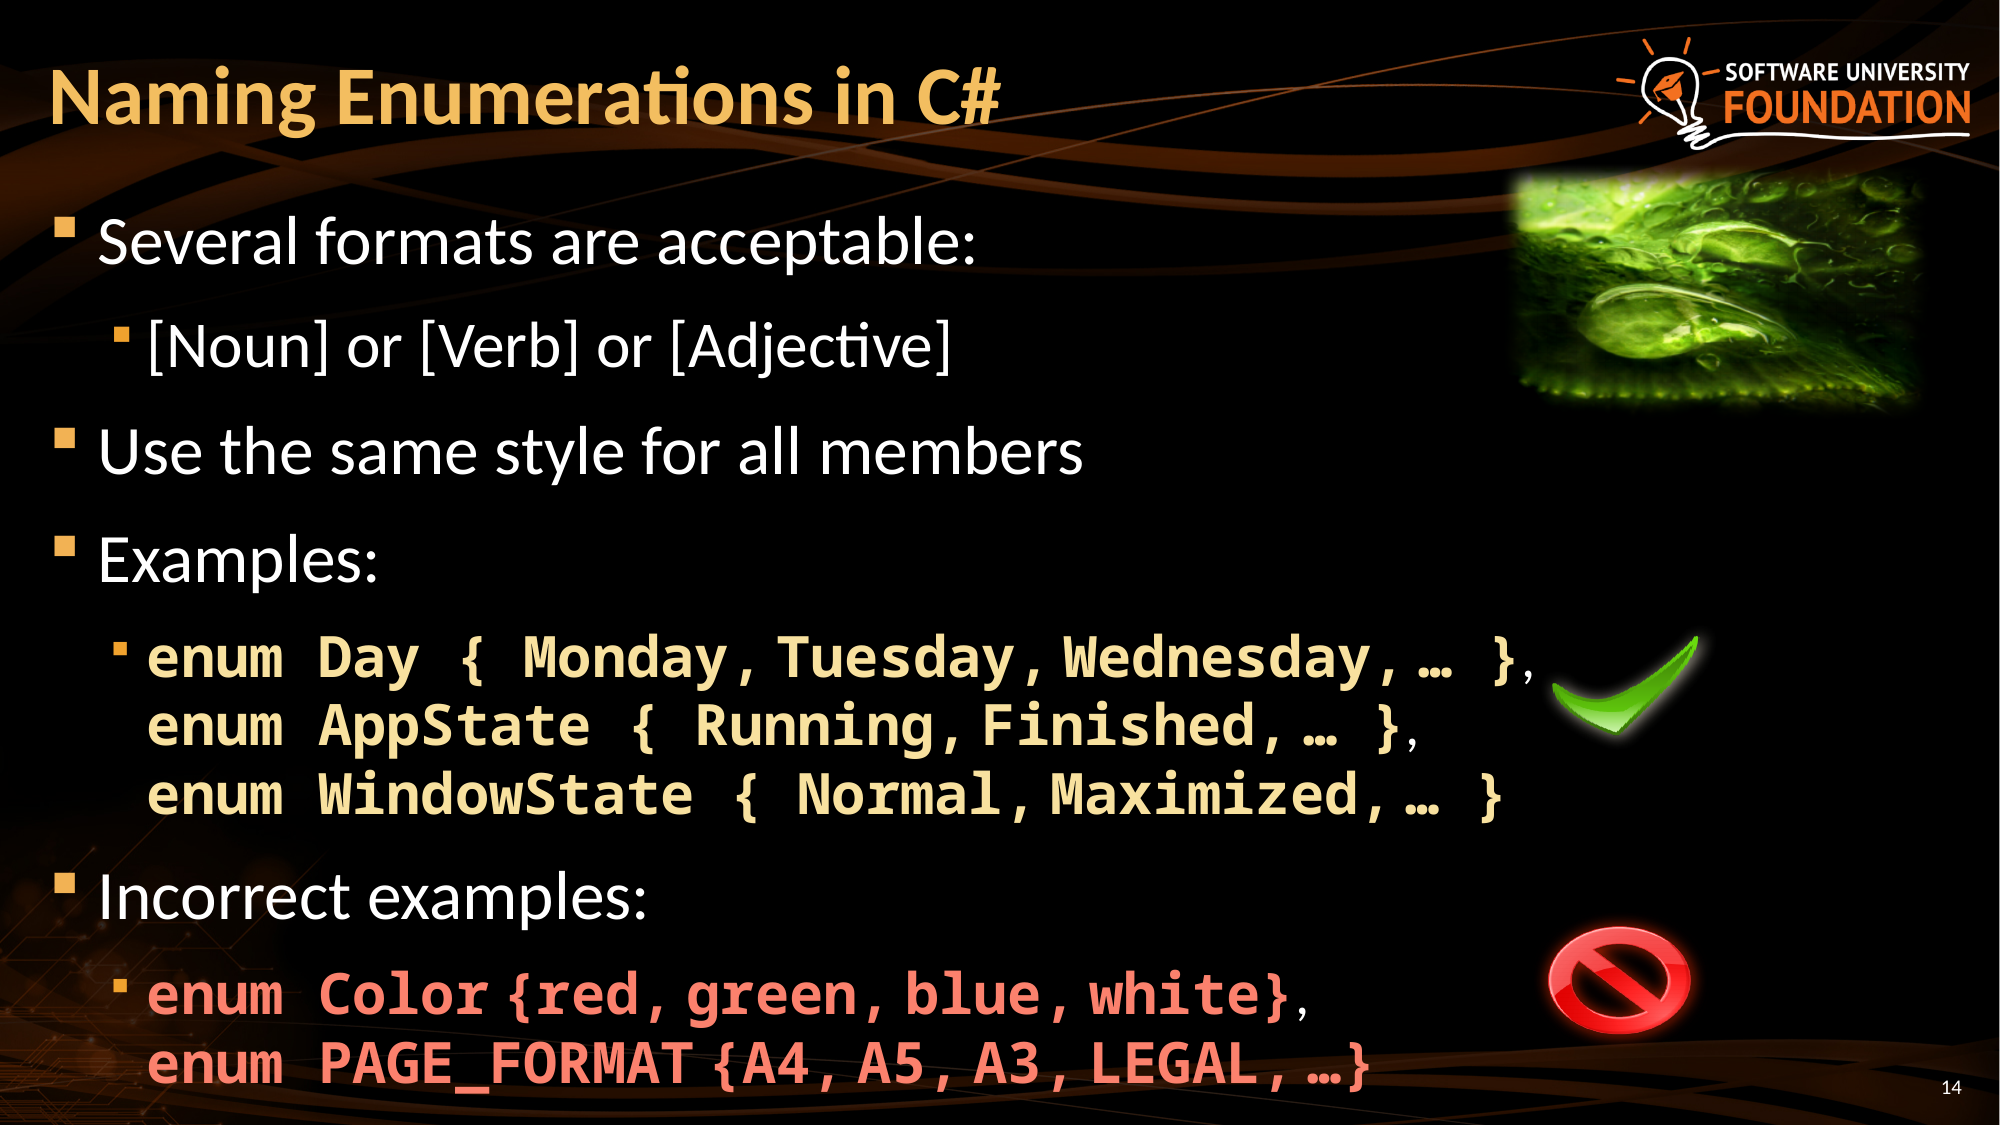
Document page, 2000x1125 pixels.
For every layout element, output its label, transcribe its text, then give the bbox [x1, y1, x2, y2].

picture [0, 0, 2000, 1125]
list Several formats are acceptable: [Noun] or [Verb] or [Adjective] Use the same style for all members Examples: enum Day { Monday, Tuesday, Wednesday, … }, enum AppState { Running, Finished, … }, enum WindowState { Normal, Maximized, … } Incorrect examples: enum Color {red, green, blue, white}, enum PAGE_FORMAT {A4, A5, A3, LEGAL, …} [31, 188, 1968, 1103]
title Naming Enumerations in C# [30, 6, 1602, 189]
title The Length of Method Names [1526, 613, 1718, 763]
title Free Trainings @ Software University [1530, 617, 1714, 759]
